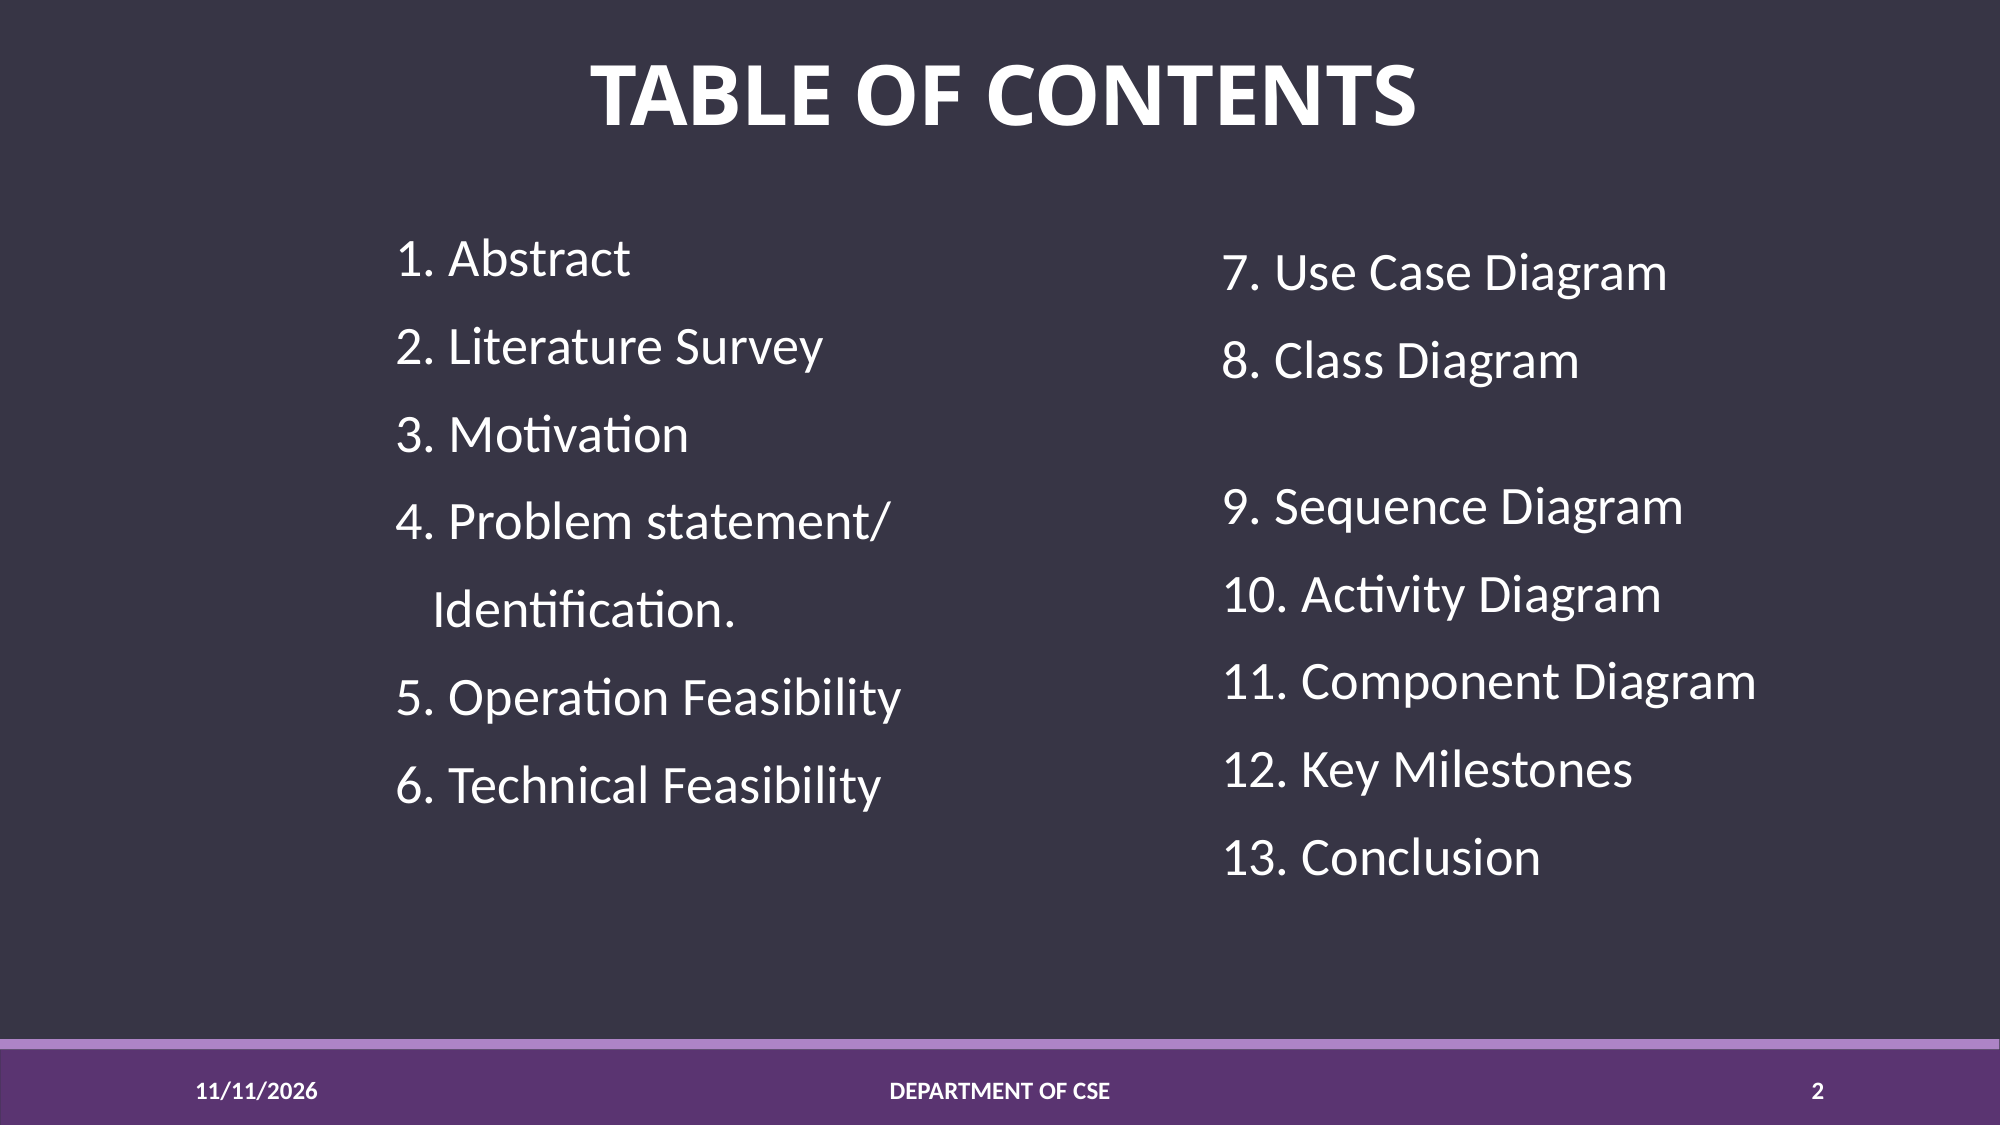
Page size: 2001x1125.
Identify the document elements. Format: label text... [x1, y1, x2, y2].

text_box TABLE OF CONTENTS [189, 50, 1840, 162]
text_box 1. Abstract 2. Literature Survey 3. Motivation 4. Problem statement/ Identification. 5. Operation Feasibility 6. Technical Feasibility [365, 222, 1192, 1029]
footer Department of CSE [604, 1059, 1396, 1120]
slide_number 2 [1624, 1059, 1840, 1120]
text_box 7. Use Case Diagram 8. Class Diagram 9. Sequence Diagram 10. Activity Diagram 11. Component Diagram 12. Key Milestones 13. Conclusion [1191, 236, 2000, 1043]
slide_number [180, 1059, 586, 1120]
